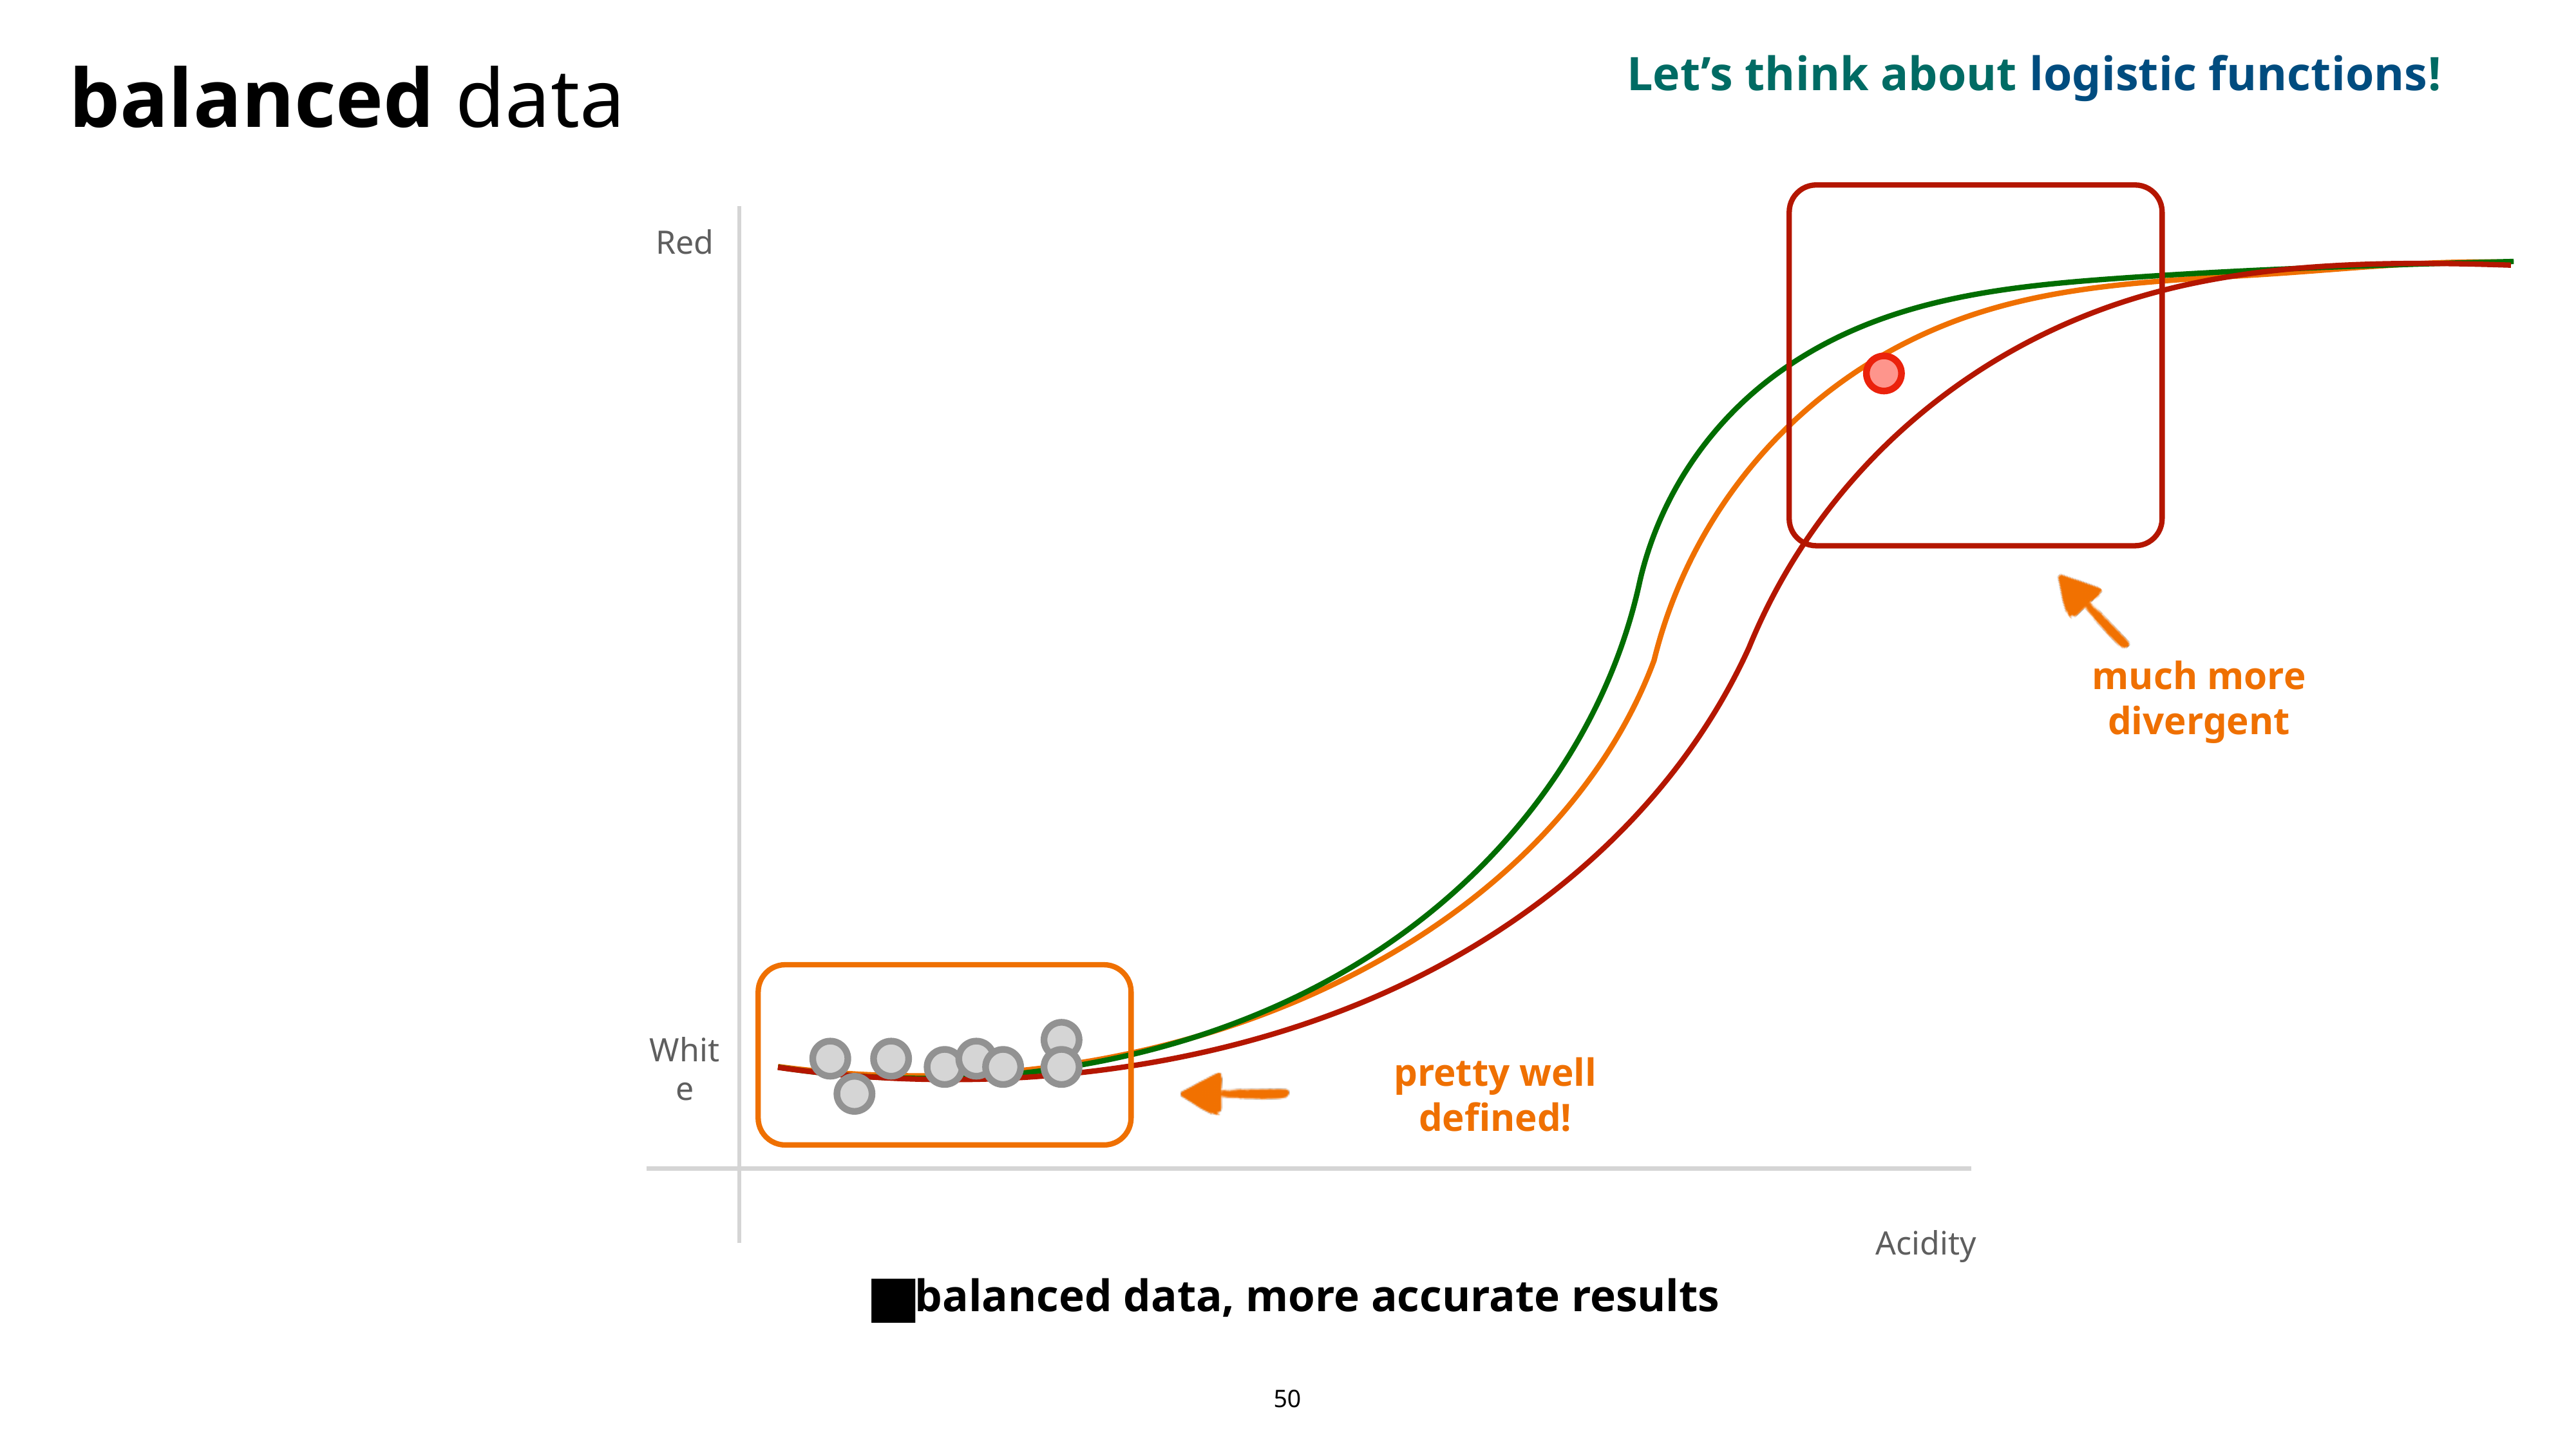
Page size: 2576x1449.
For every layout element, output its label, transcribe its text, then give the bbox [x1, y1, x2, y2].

text_box balanced data, more accurate results [860, 1262, 1267, 1331]
text_box [999, 840, 1267, 1066]
text_box [1789, 185, 2163, 546]
picture [2038, 558, 2148, 646]
text_box [1307, 679, 1608, 821]
text_box [2163, 263, 2511, 427]
text_box balanced data, more accurate results [1307, 1262, 1757, 1331]
text_box [2441, 261, 2514, 265]
text_box [1307, 544, 1904, 1023]
text_box [2163, 269, 2287, 290]
text_box White [636, 1024, 734, 1113]
text_box Red [649, 216, 721, 266]
text_box much more divergent [2002, 646, 2396, 748]
slide_number 50 [1267, 1176, 1307, 1422]
text_box balanced data [46, 44, 649, 126]
text_box Acidity [1869, 1217, 1984, 1267]
slide_number 50 [1267, 570, 1307, 1168]
text_box [1866, 355, 1902, 392]
picture [1174, 1072, 1294, 1115]
text_box [1307, 365, 1804, 822]
title Let’s think about logistic functions! [1553, 36, 2515, 118]
text_box [758, 964, 1132, 1145]
text_box pretty well defined! [1318, 1043, 1672, 1144]
